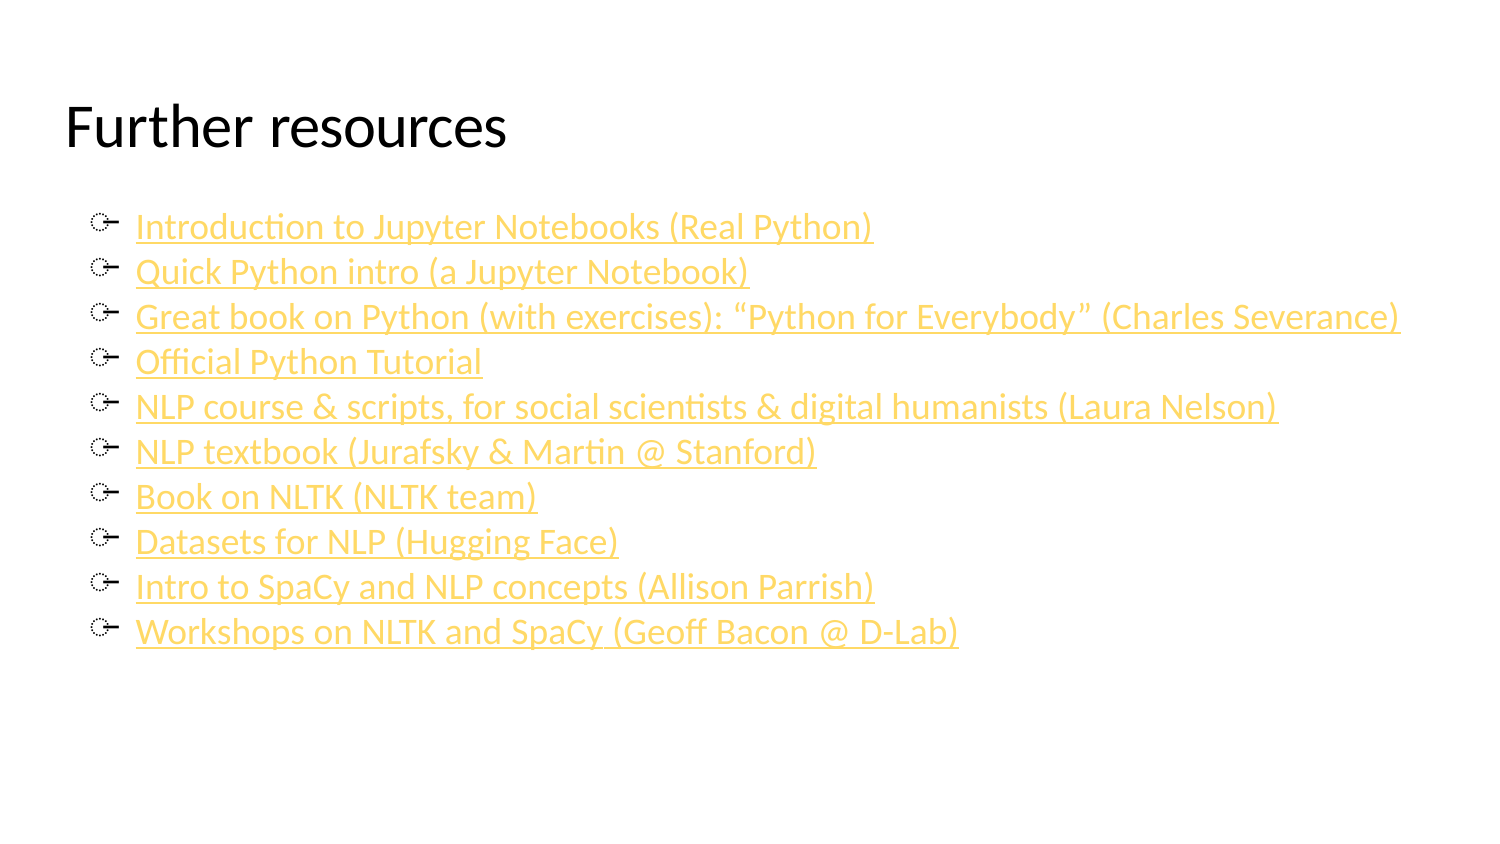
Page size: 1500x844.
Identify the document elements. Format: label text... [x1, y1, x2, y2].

text_box Introduction to Jupyter Notebooks (Real Python) Quick Python intro (a Jupyter Notebook) Great book on Python (with exercises): “Python for Everybody” (Charles Severance) Official Python Tutorial NLP course & scripts, for social scientists & digital humanists (Laura Nelson) NLP textbook (Jurafsky & Martin @ Stanford) Book on NLTK (NLTK team) Datasets for NLP (Hugging Face) Intro to SpaCy and NLP concepts (Allison Parrish) Workshops on NLTK and SpaCy (Geoff Bacon @ D-Lab) [88, 199, 1450, 652]
title Further resources [63, 82, 575, 226]
